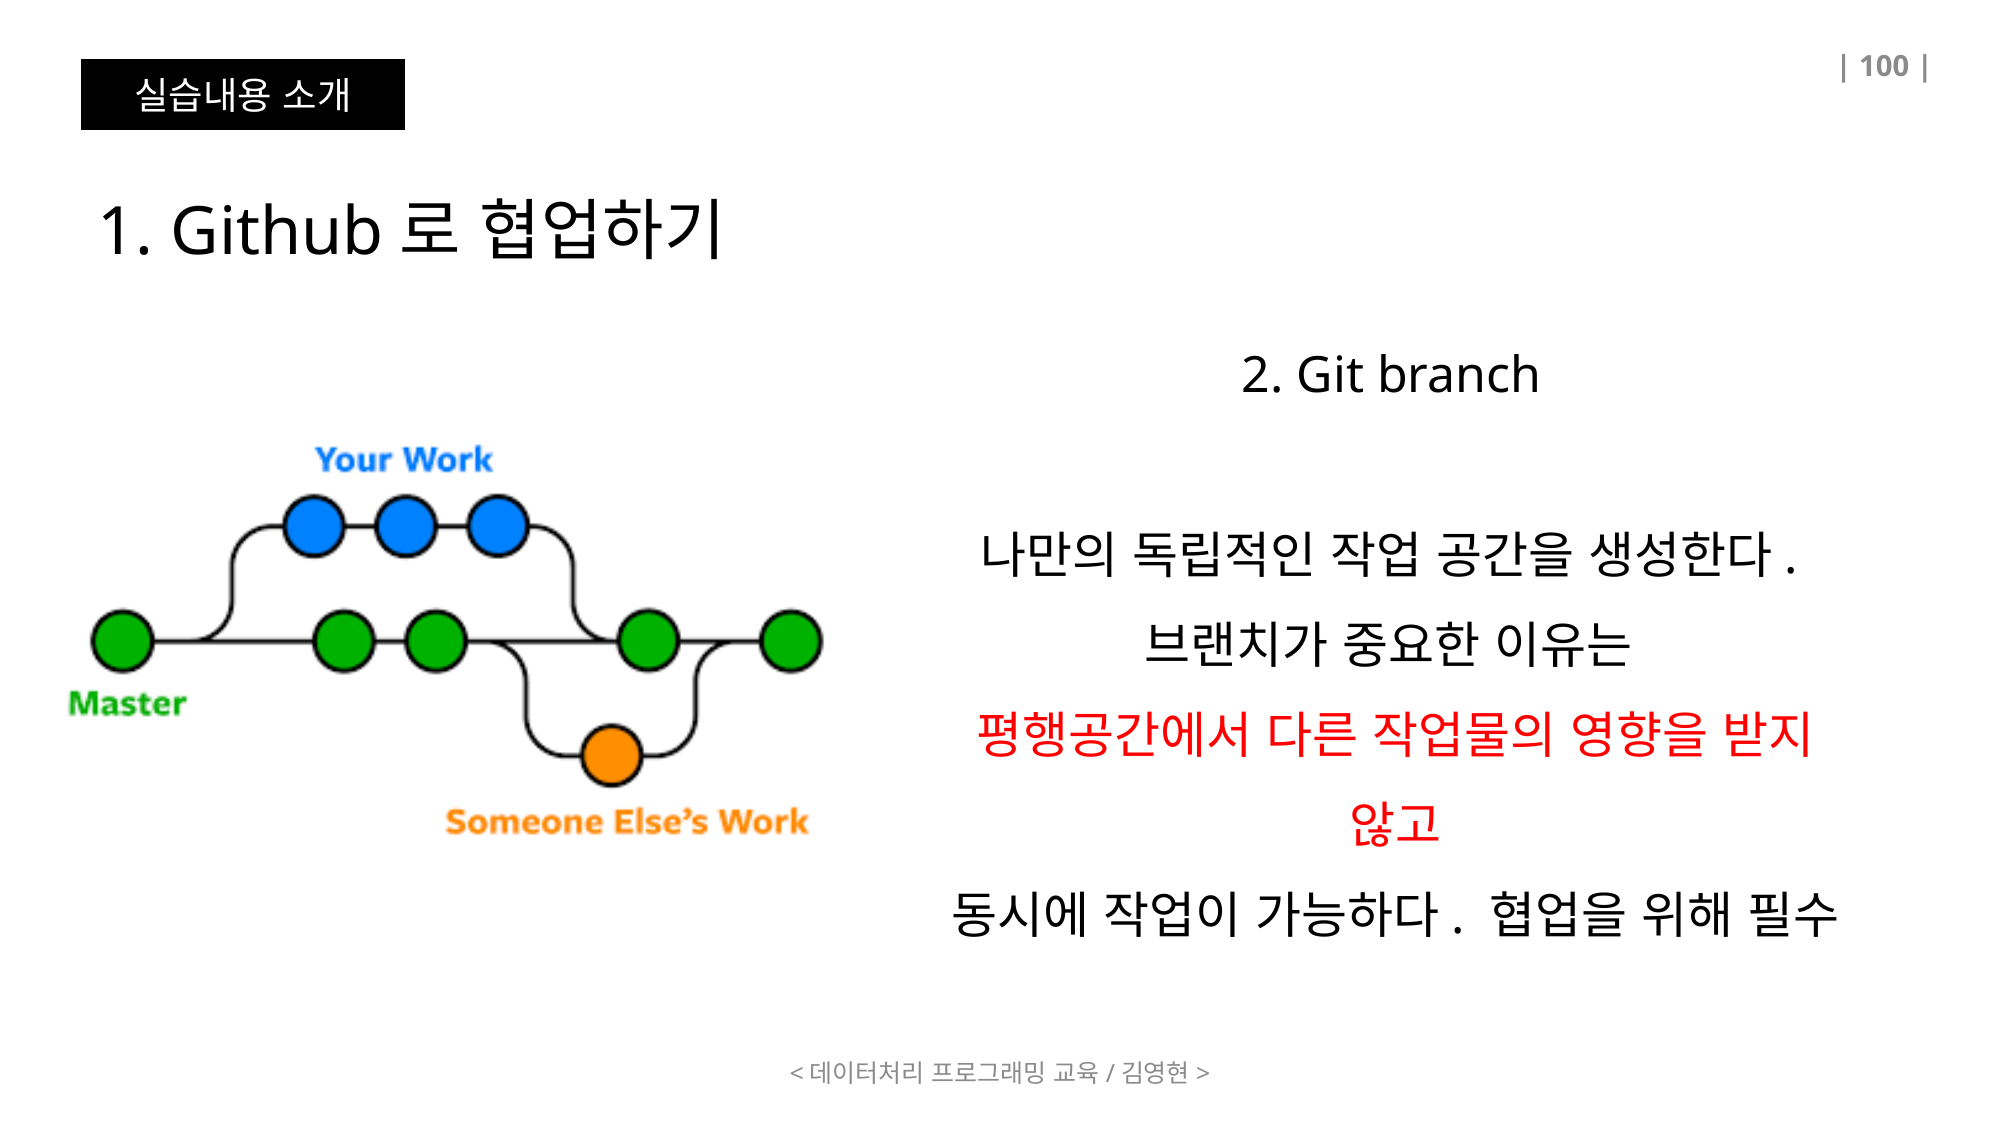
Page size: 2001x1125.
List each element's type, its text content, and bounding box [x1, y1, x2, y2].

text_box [81, 59, 1543, 299]
text_box 2. Git branch [1226, 275, 1612, 411]
footer <데이터처리 프로그래밍 교육/김영현> [662, 1042, 1338, 1103]
slide_number | 100 | [1497, 37, 1948, 98]
text_box 나만의 독립적인 작업 공간을 생성한다. 브랜치가 중요한 이유는 평행공간에서 다른 작업물의 영향을 받지 않고 동시에 작업이 가능하다. 협업을 위해 필수 [913, 485, 1878, 951]
picture [59, 443, 834, 840]
